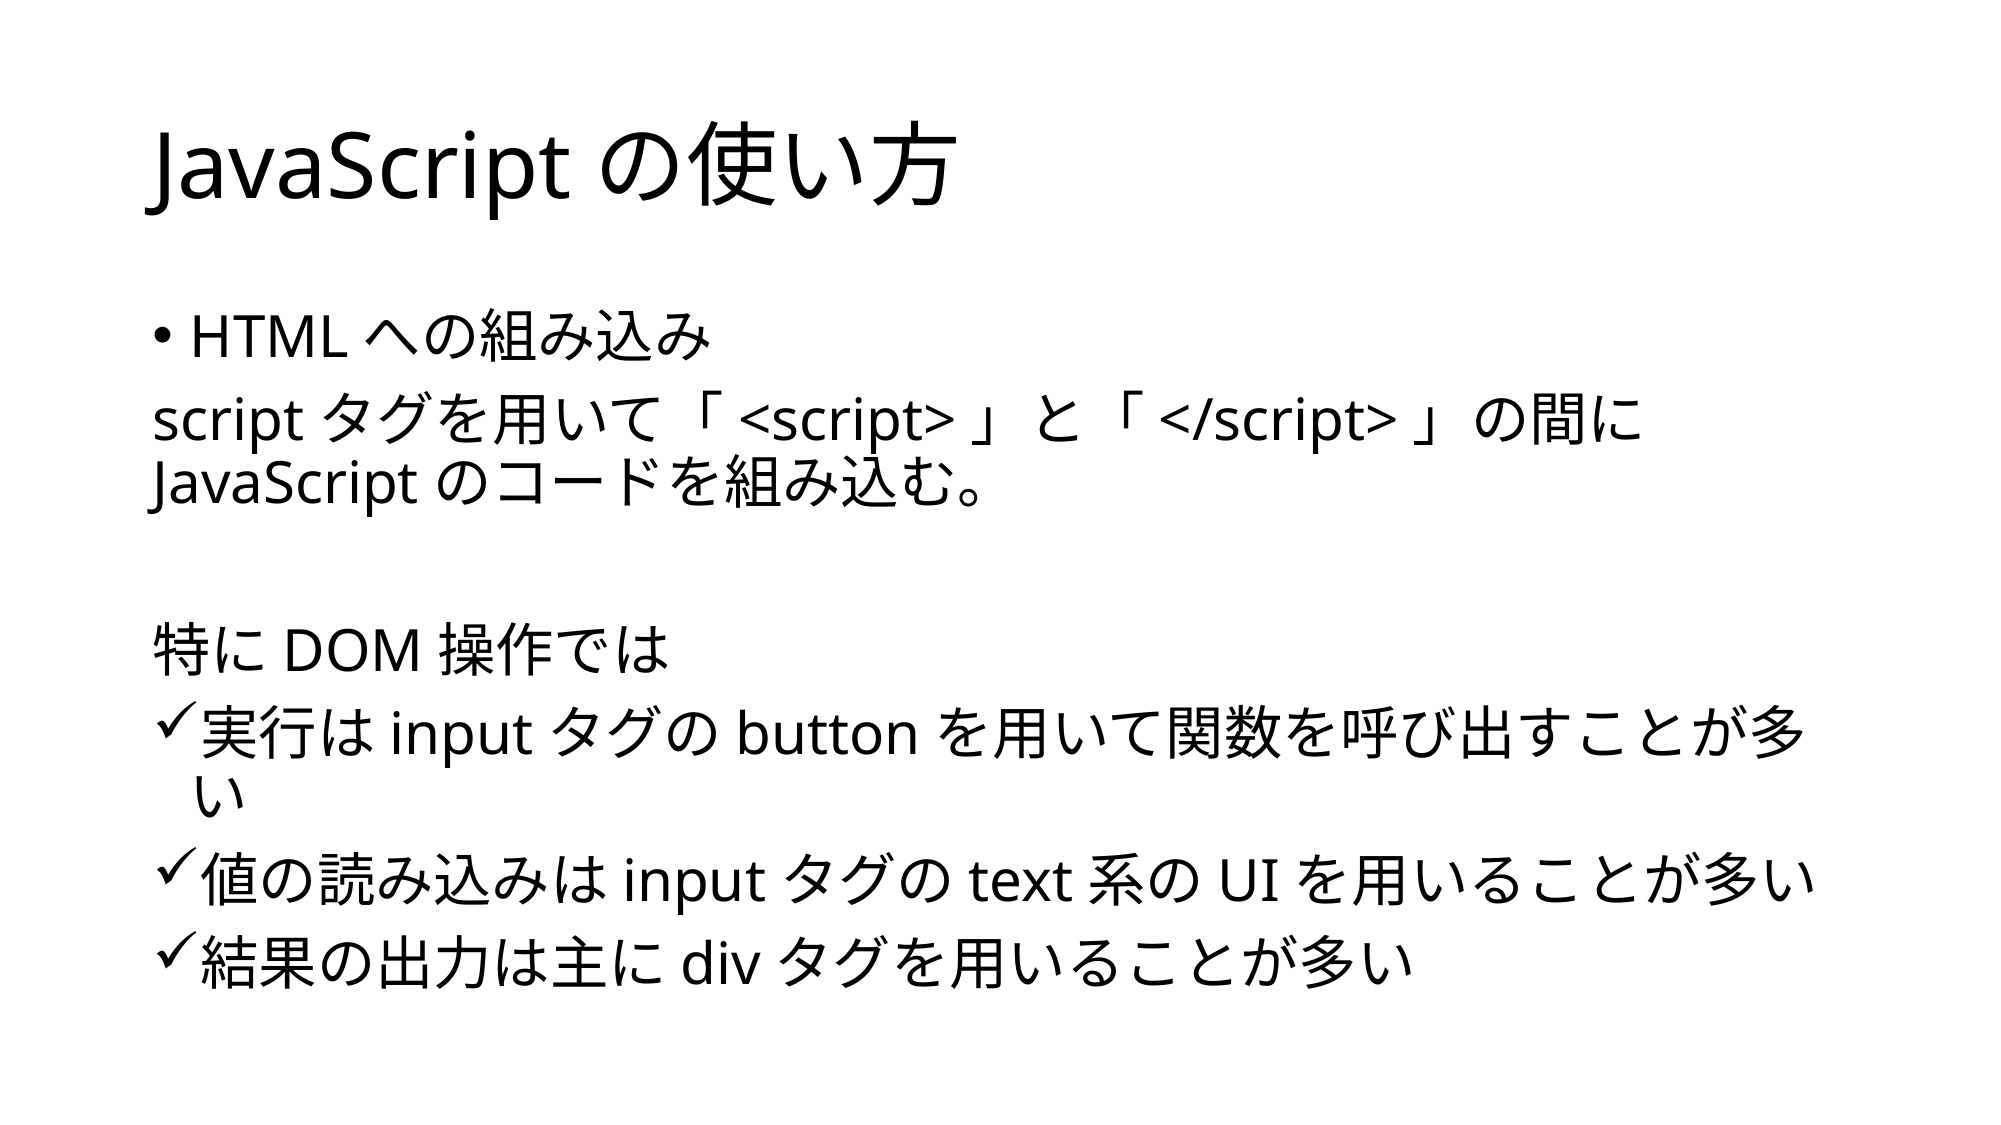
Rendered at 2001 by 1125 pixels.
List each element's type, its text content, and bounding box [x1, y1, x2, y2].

title JavaScriptの使い方 [137, 59, 1863, 278]
list HTMLへの組み込み scriptタグを用いて「<script>」と「</script>」の間にJavaScriptのコードを組み込む。 特にDOM操作では 実行はinputタグのbuttonを用いて関数を呼び出すことが多い 値の読み込みはinputタグのtext系のUIを用いることが多い 結果の出力は主にdivタグを用いることが多い [137, 299, 1863, 1014]
